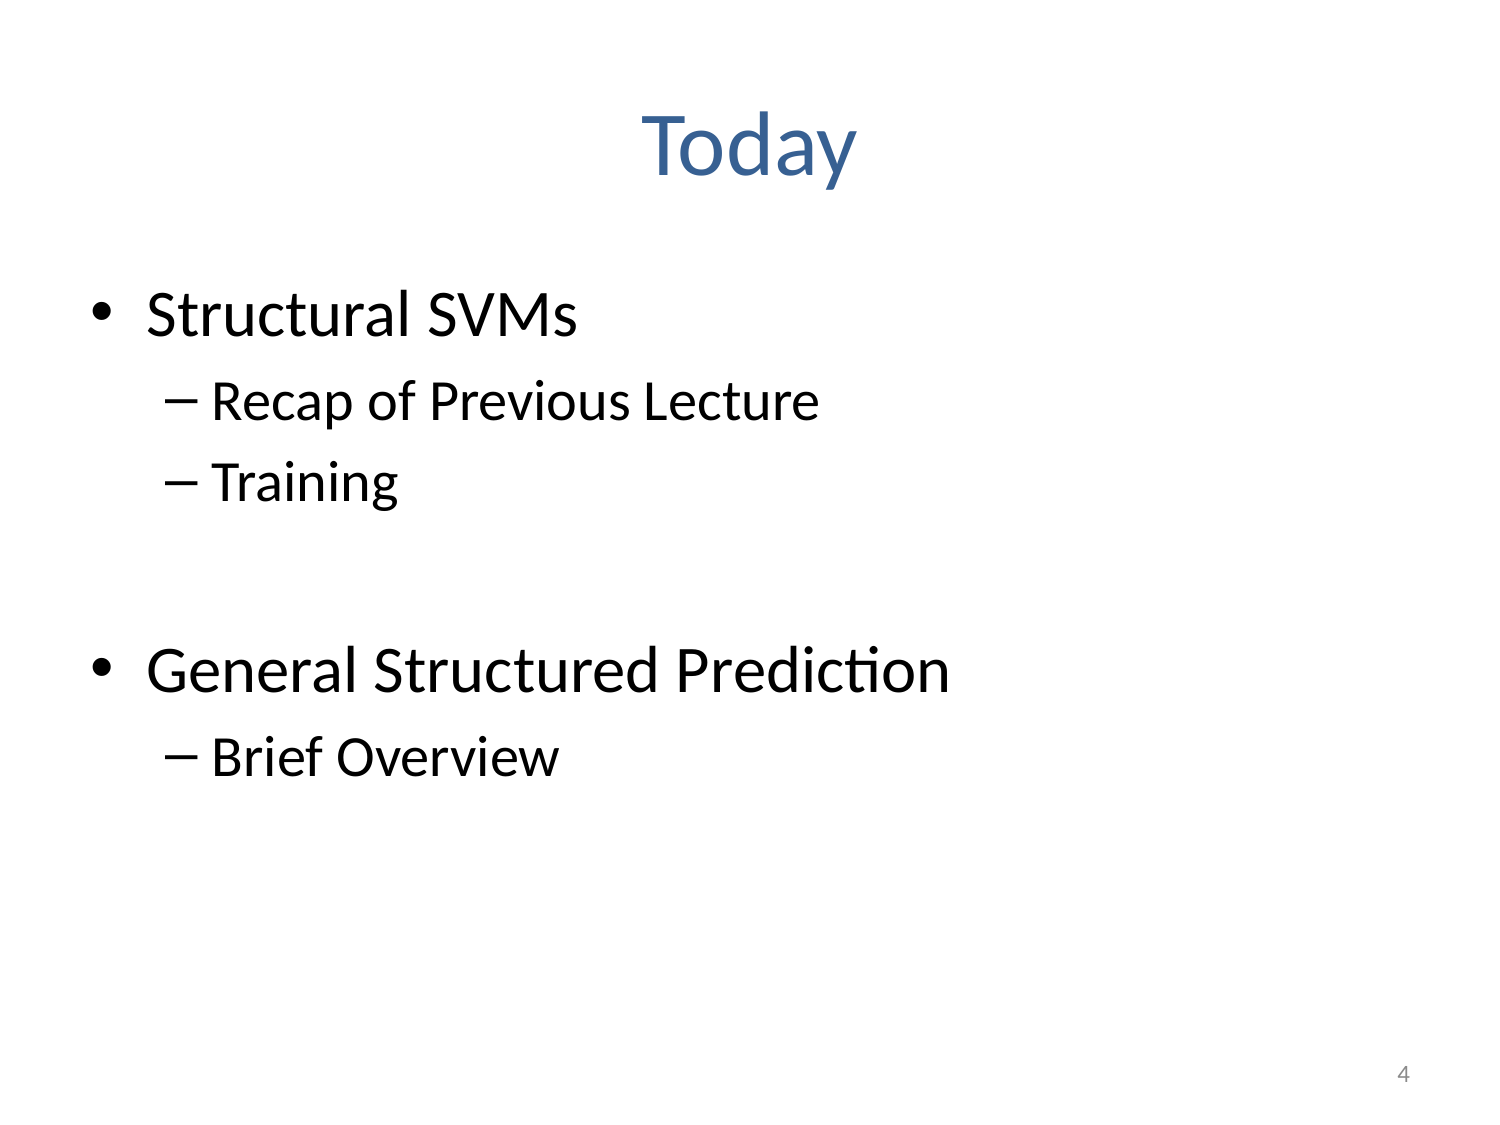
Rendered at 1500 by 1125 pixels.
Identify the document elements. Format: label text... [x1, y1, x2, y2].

list Structural SVMs Recap of Previous Lecture Training General Structured Prediction Brief Overview [75, 262, 1425, 1005]
title Today [75, 45, 1425, 233]
slide_number 4 [1074, 1042, 1425, 1103]
